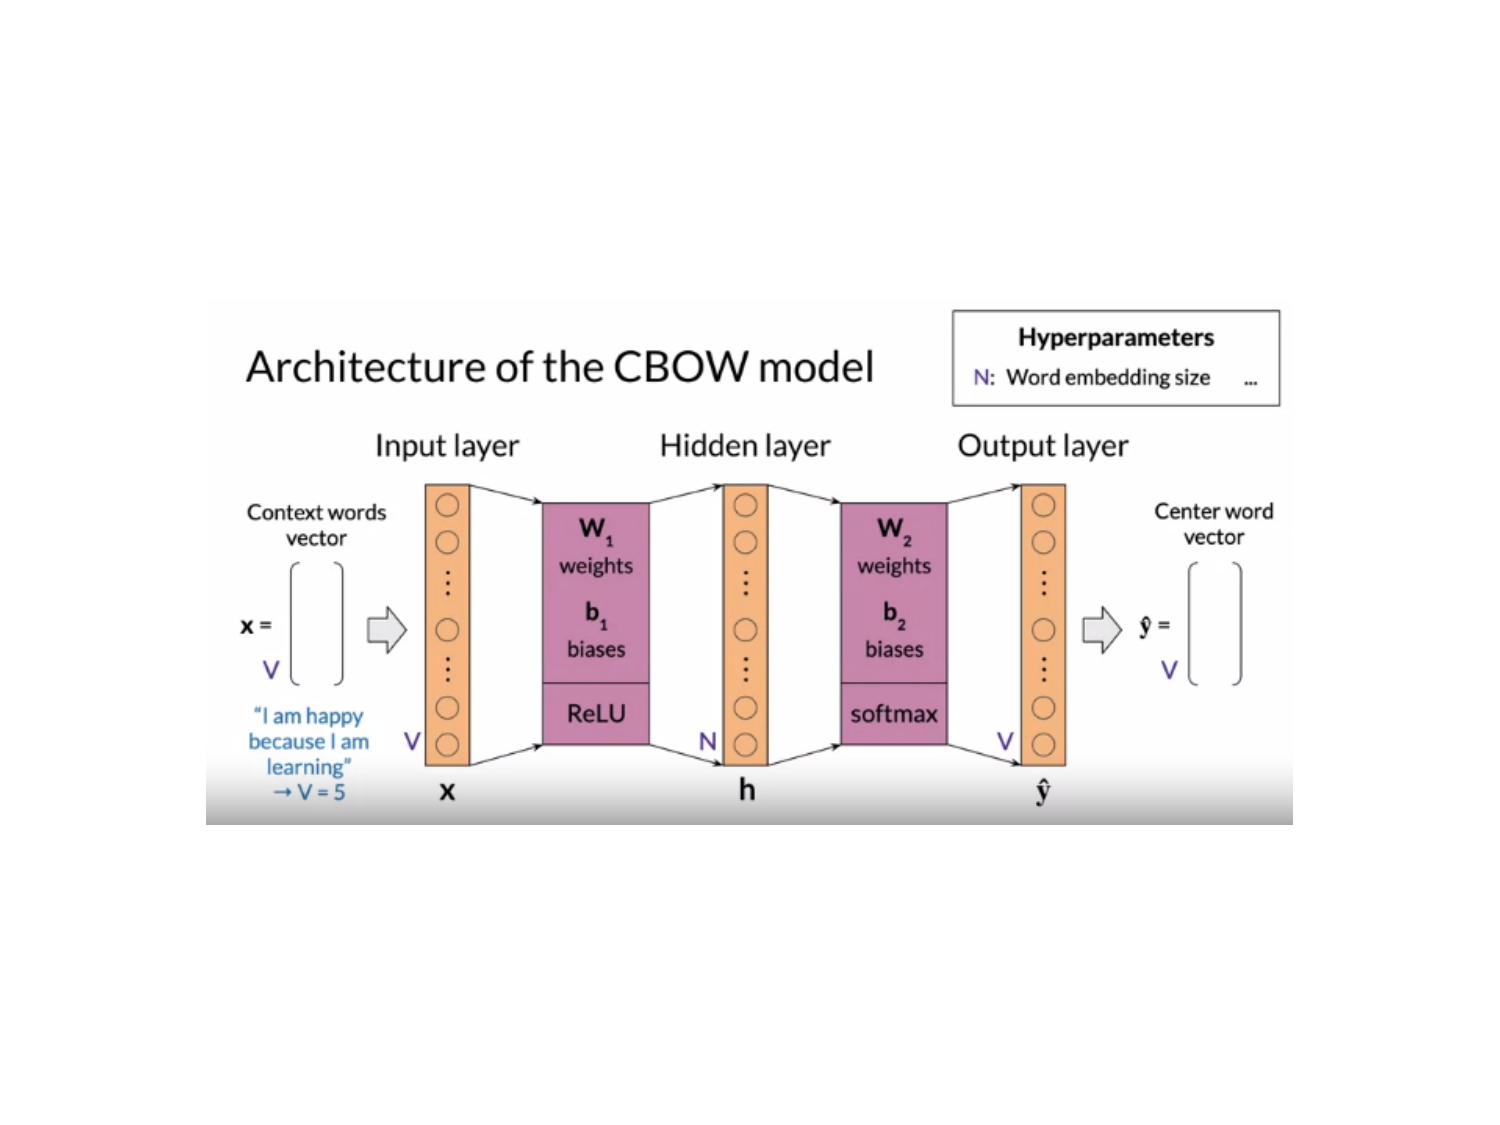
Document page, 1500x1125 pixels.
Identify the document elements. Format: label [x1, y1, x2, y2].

picture [206, 299, 1294, 826]
